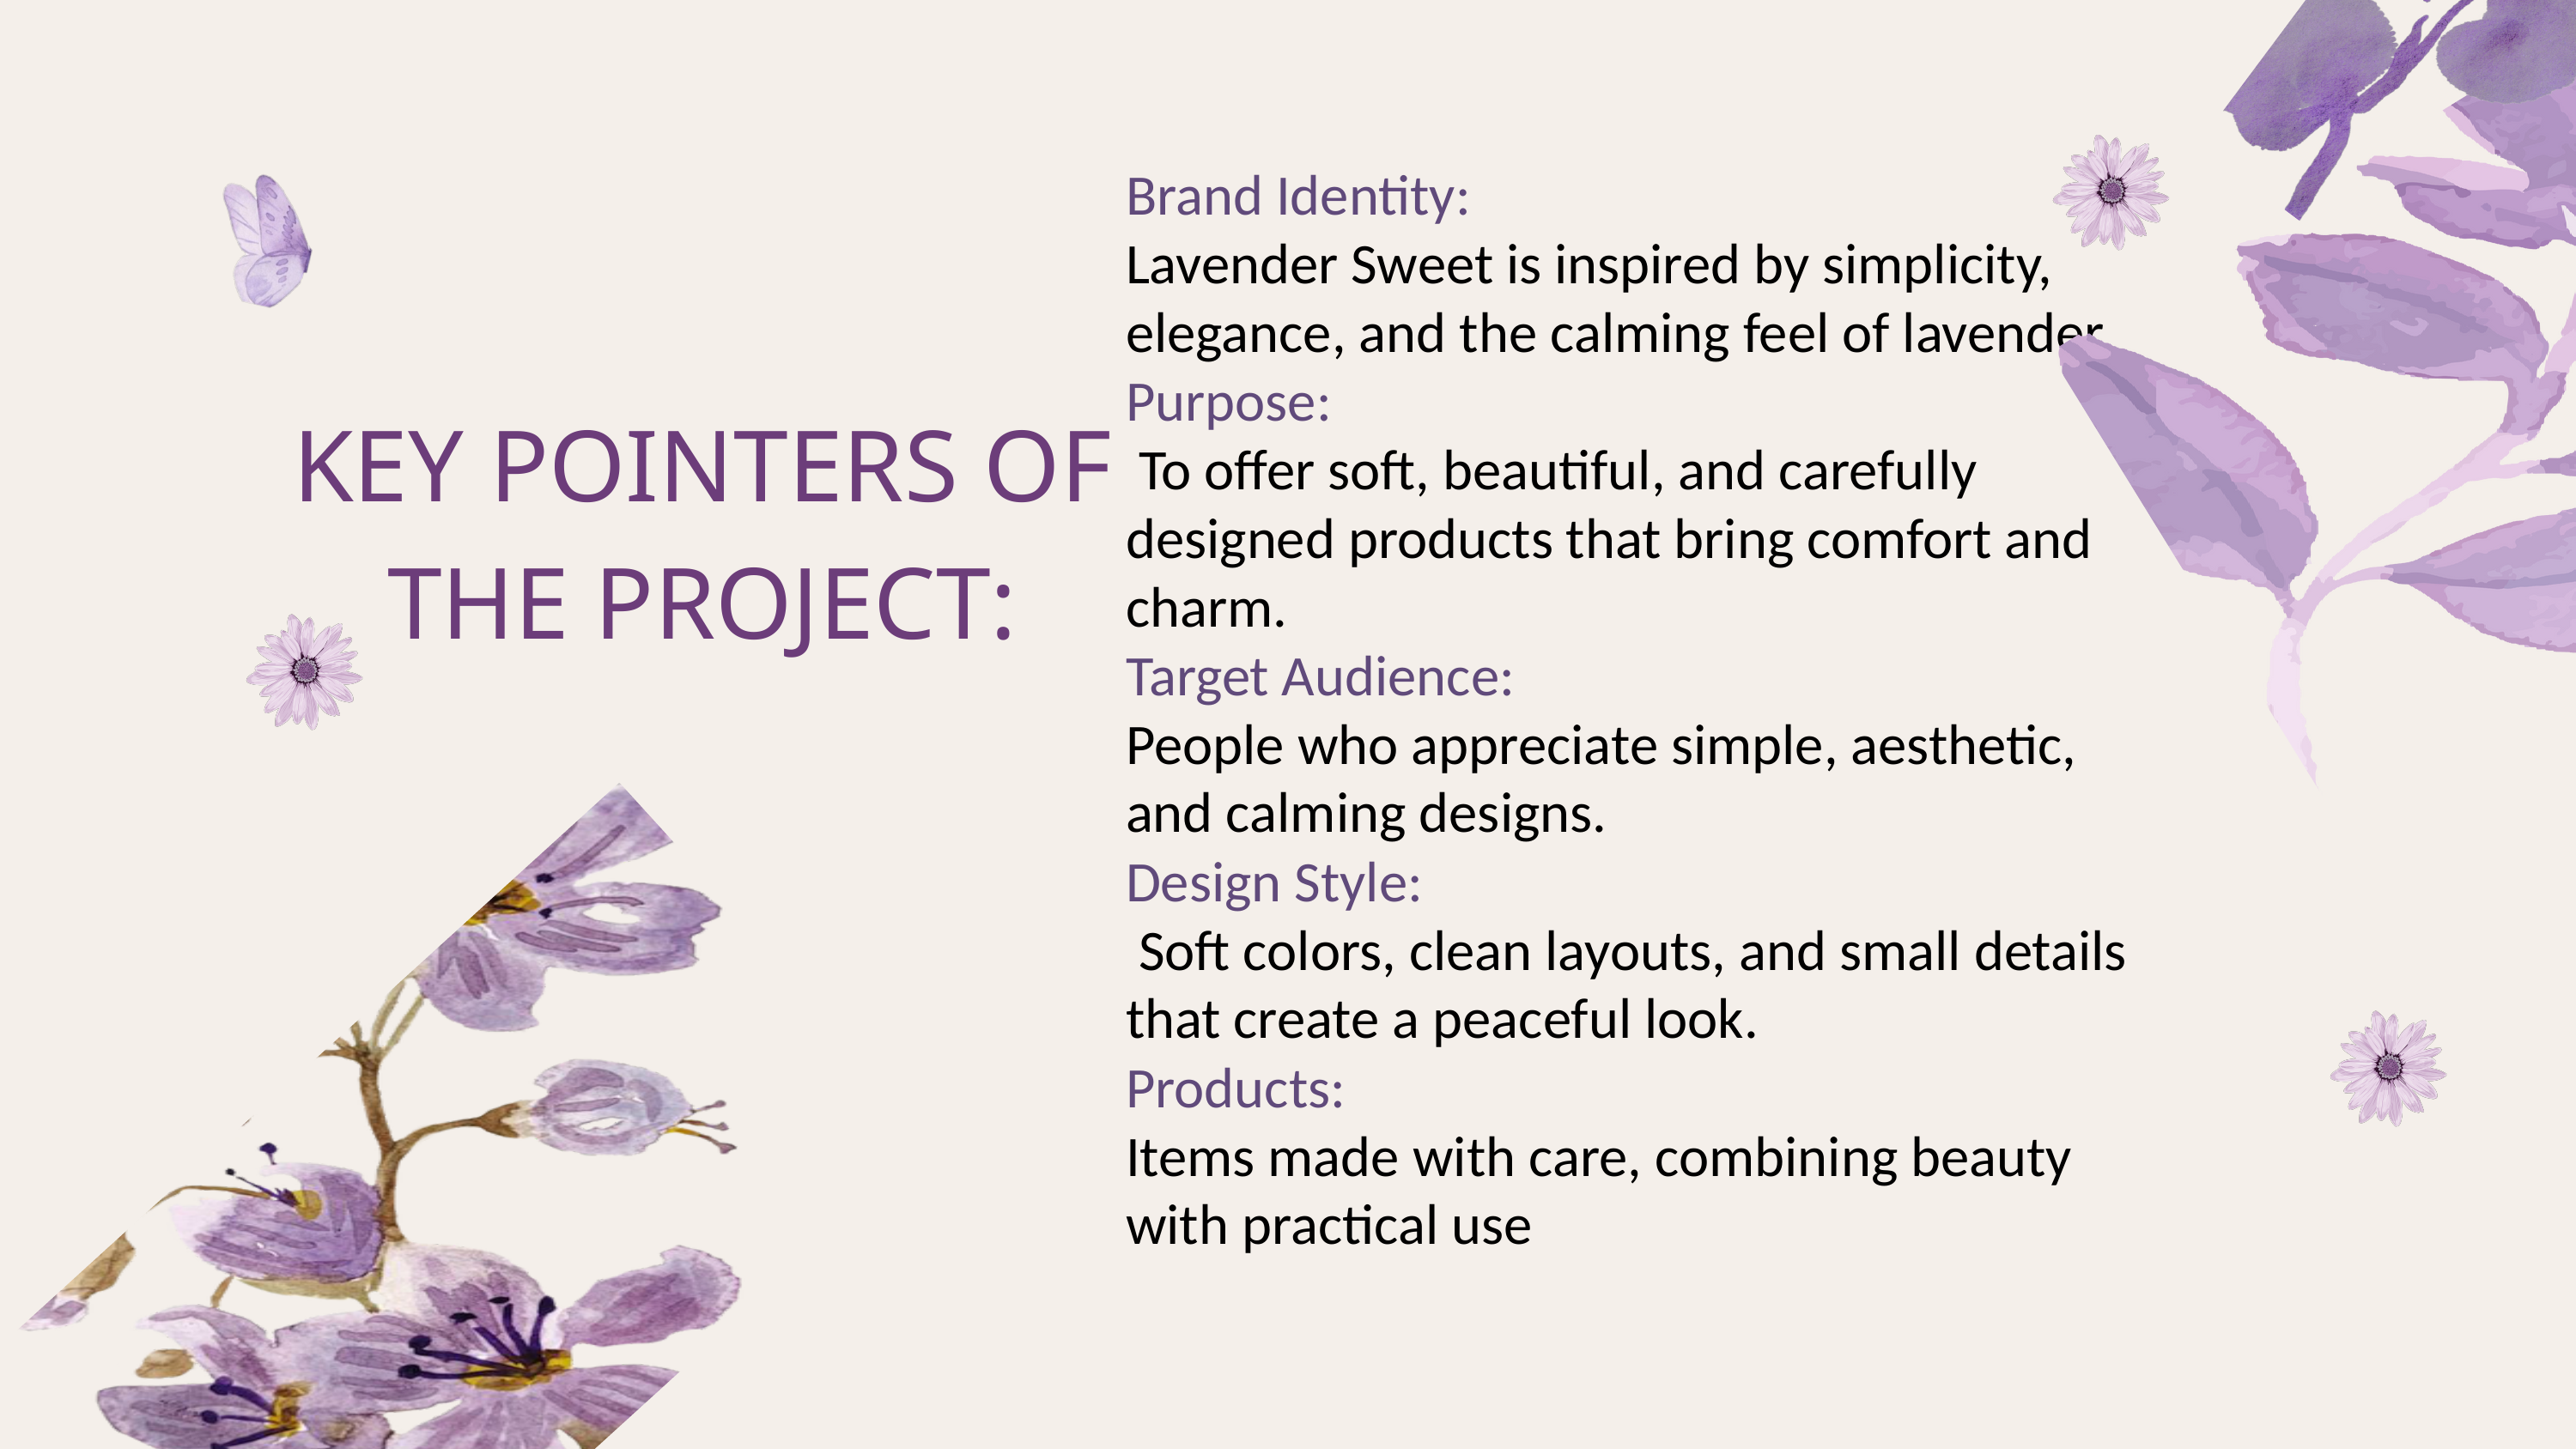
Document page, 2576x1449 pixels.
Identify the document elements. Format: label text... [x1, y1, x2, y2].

text_box [2052, 135, 2170, 252]
text_box [2330, 1010, 2447, 1127]
text_box [2197, 0, 2576, 324]
text_box [9, 782, 940, 1449]
text_box [2049, 138, 2576, 808]
text_box Brand Identity: Lavender Sweet is inspired by simplicity, elegance, and the calming feel of lavender. Purpose: To offer soft, beautiful, and carefully designed products that bring comfort and charm. Target Audience: People who appreciate simple, aesthetic, and calming designs. Design Style: Soft colors, clean layouts, and small details that create a peaceful look. Products: Items made with care, combining beauty with practical use [1126, 157, 2144, 1257]
text_box [246, 614, 363, 731]
text_box KEY POINTERS OF THE PROJECT: [278, 384, 1126, 659]
picture [138, 135, 392, 345]
